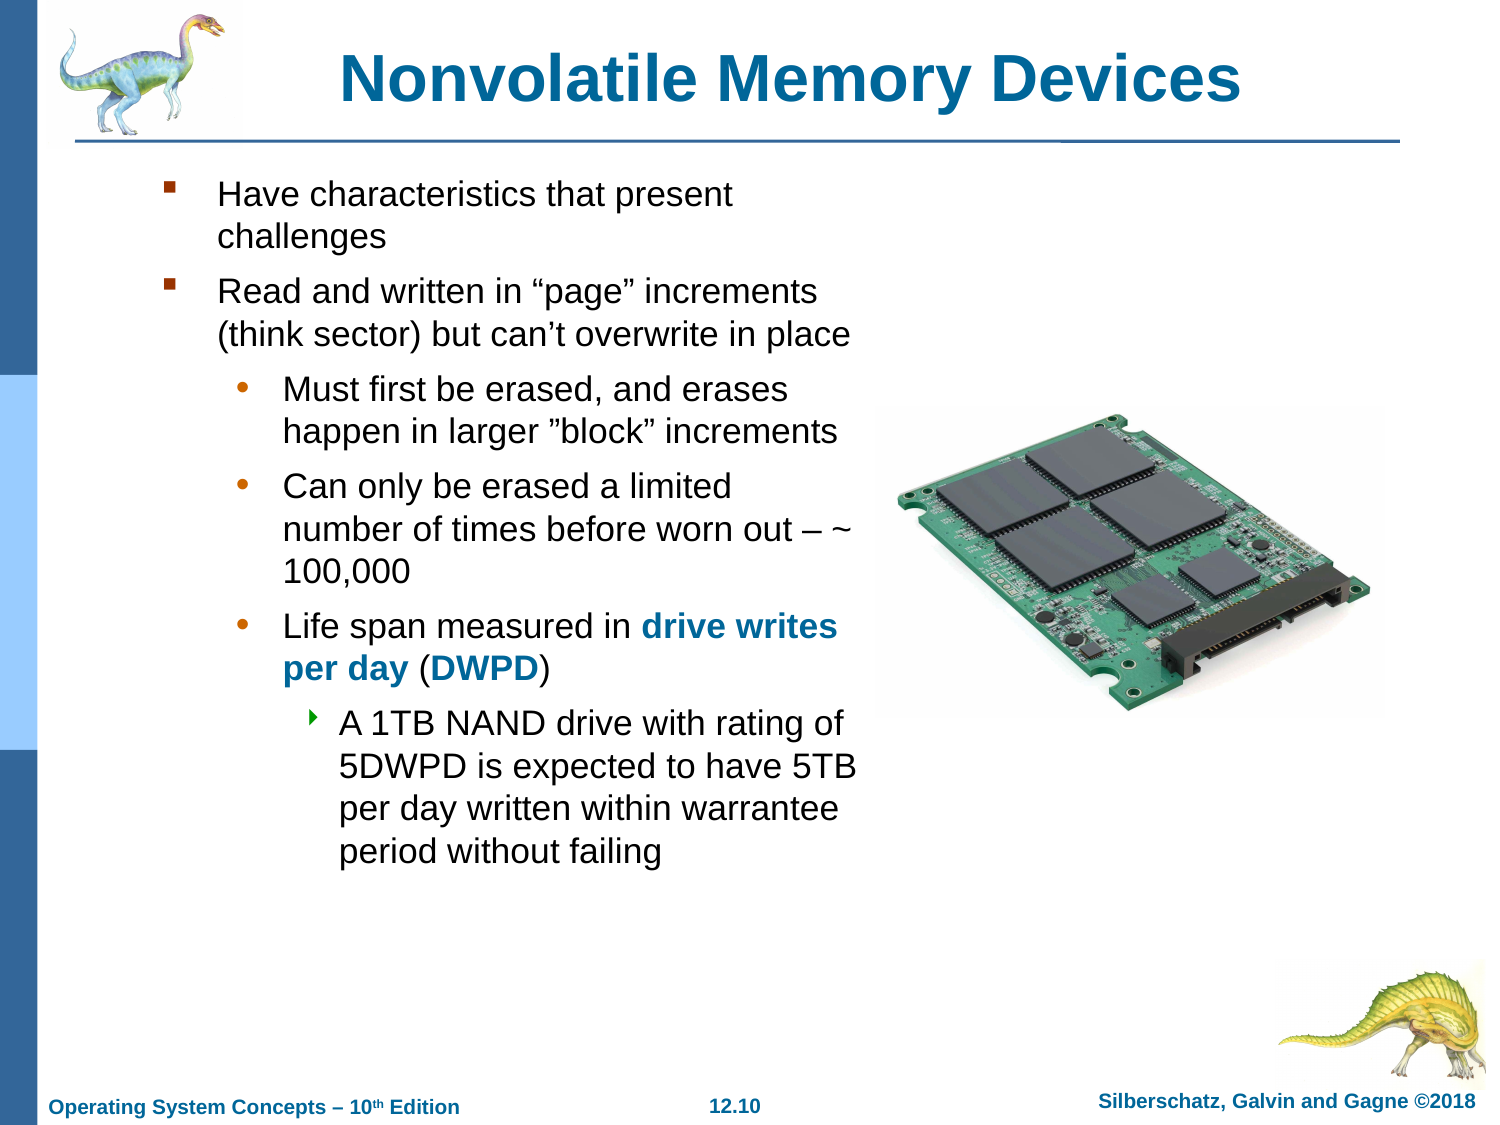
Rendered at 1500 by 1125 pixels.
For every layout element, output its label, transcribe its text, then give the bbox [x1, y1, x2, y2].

picture [46, 0, 243, 149]
picture [875, 406, 1386, 719]
picture [1275, 959, 1486, 1090]
title Nonvolatile Memory Devices [116, 28, 1467, 123]
list Have characteristics that present challenges Read and written in “page” increments (think sector) but can’t overwrite in place Must first be erased, and erases happen in larger ”block” increments Can only be erased a limited number of times before worn out – ~ 100,000 Life span measured in drive writes per day (DWPD) A 1TB NAND drive with rating of 5DWPD is expected to have 5TB per day written within warrantee period without failing [145, 163, 876, 995]
